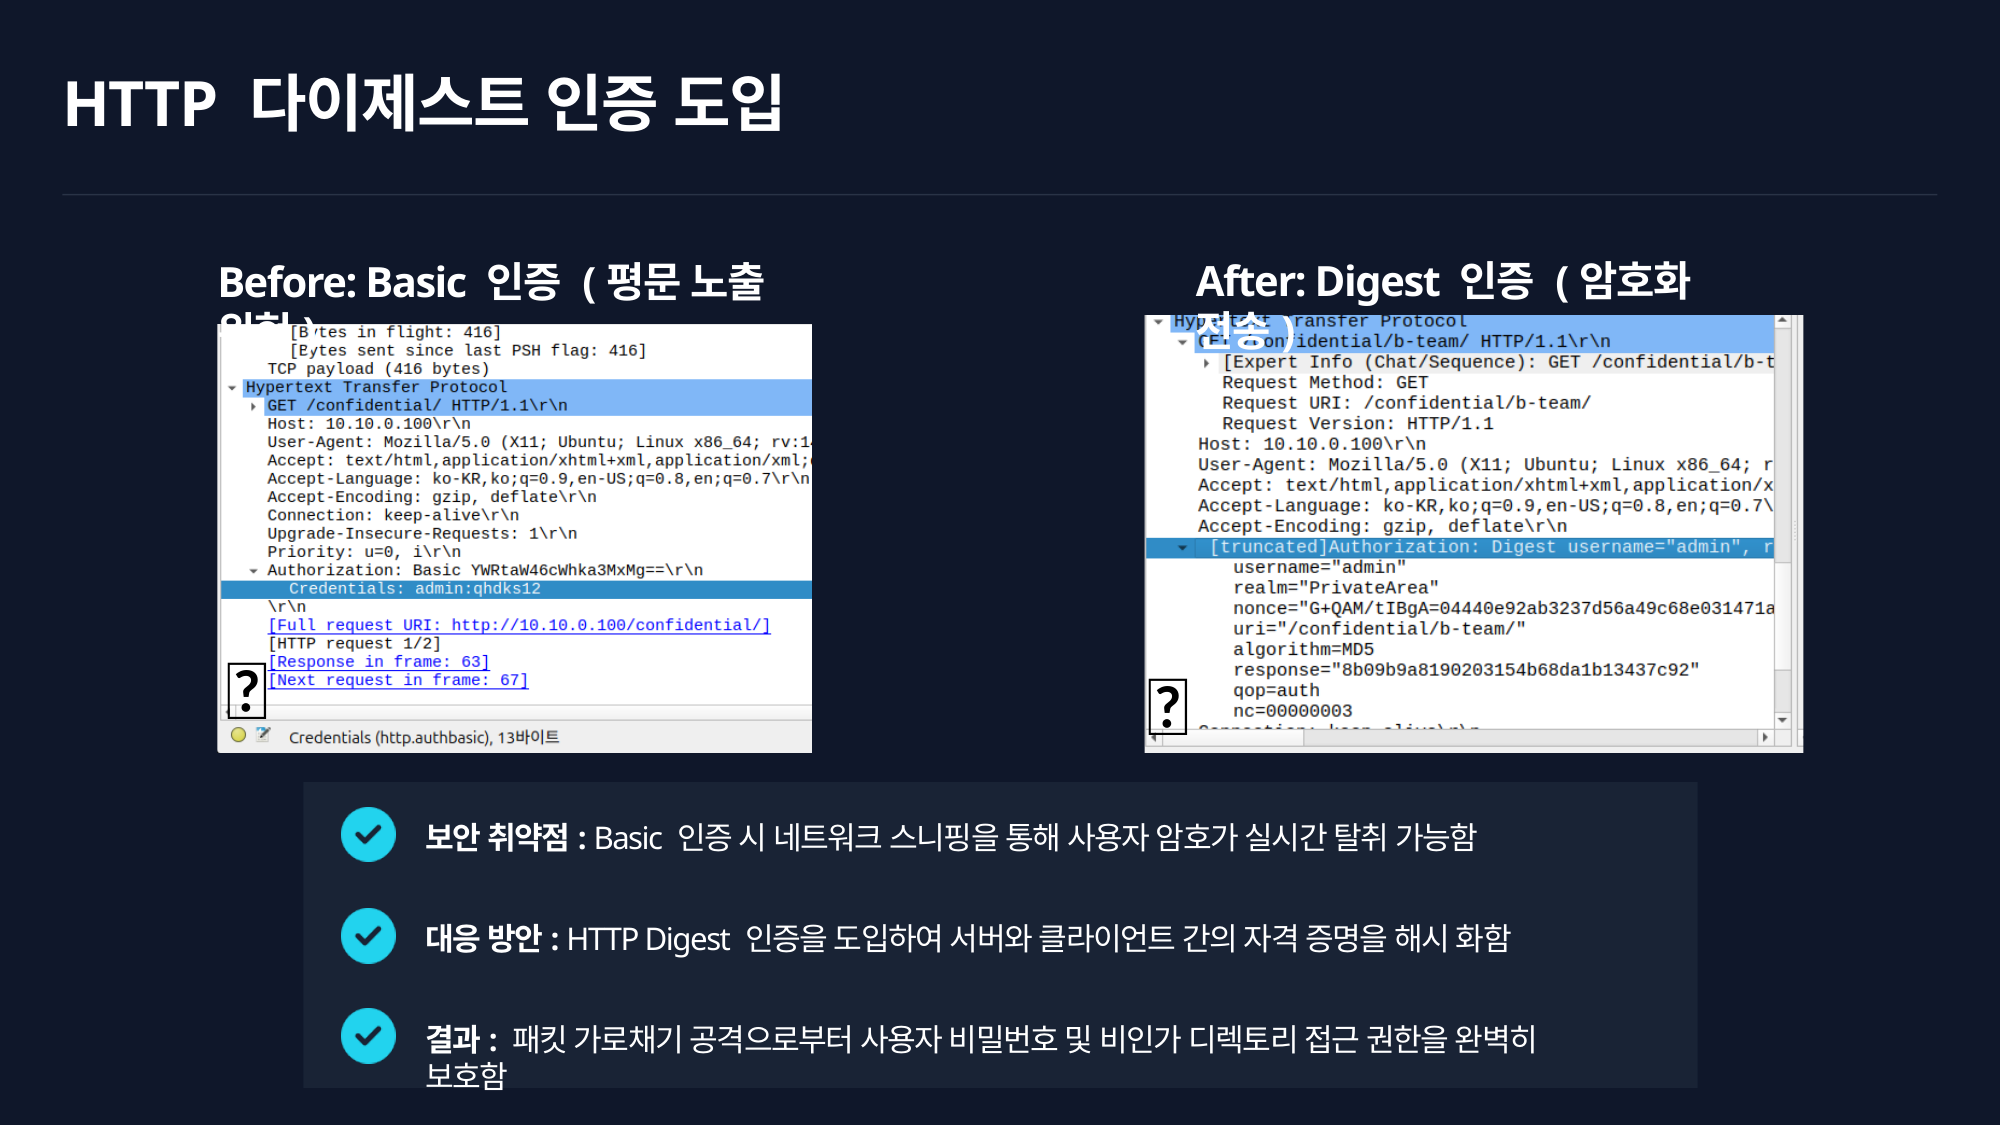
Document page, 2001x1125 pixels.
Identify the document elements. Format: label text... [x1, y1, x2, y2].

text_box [1132, 254, 1804, 761]
text_box HTTP 다이제스트 인증 도입 [62, 64, 994, 155]
text_box [0, 0, 2000, 1125]
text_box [303, 782, 1698, 1088]
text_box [211, 255, 846, 752]
